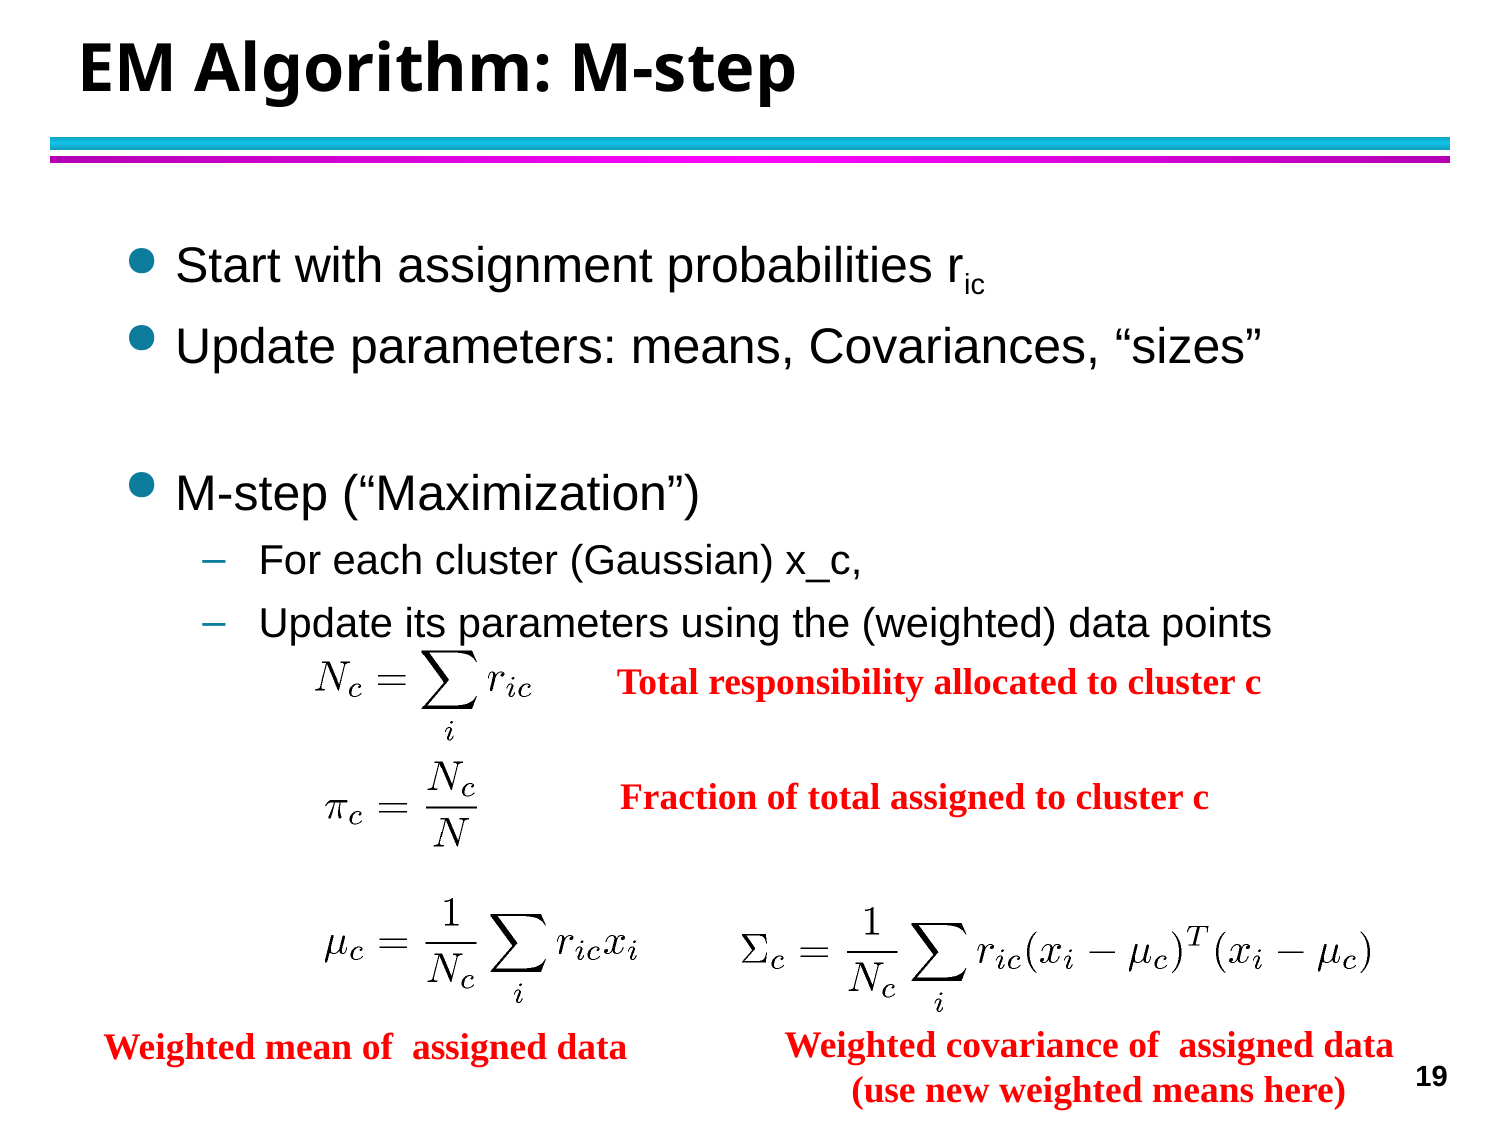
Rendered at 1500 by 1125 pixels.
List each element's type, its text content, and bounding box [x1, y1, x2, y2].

text_box Weighted covariance of assigned data (use new weighted means here) [769, 1012, 1410, 1118]
text_box Weighted mean of assigned data [88, 1014, 643, 1075]
list Start with assignment probabilities ric Update parameters: means, Covariances, “sizes” M-step (“Maximization”) For each cluster (Gaussian) x_c, Update its parameters using the (weighted) data points [112, 224, 1450, 1088]
picture [324, 758, 480, 851]
text_box Fraction of total assigned to cluster c [605, 764, 1225, 825]
picture [320, 895, 638, 1005]
title EM Algorithm: M-step [62, 24, 1421, 113]
text_box Total responsibility allocated to cluster c [602, 649, 1277, 710]
picture [312, 649, 534, 742]
picture [737, 903, 1371, 1013]
